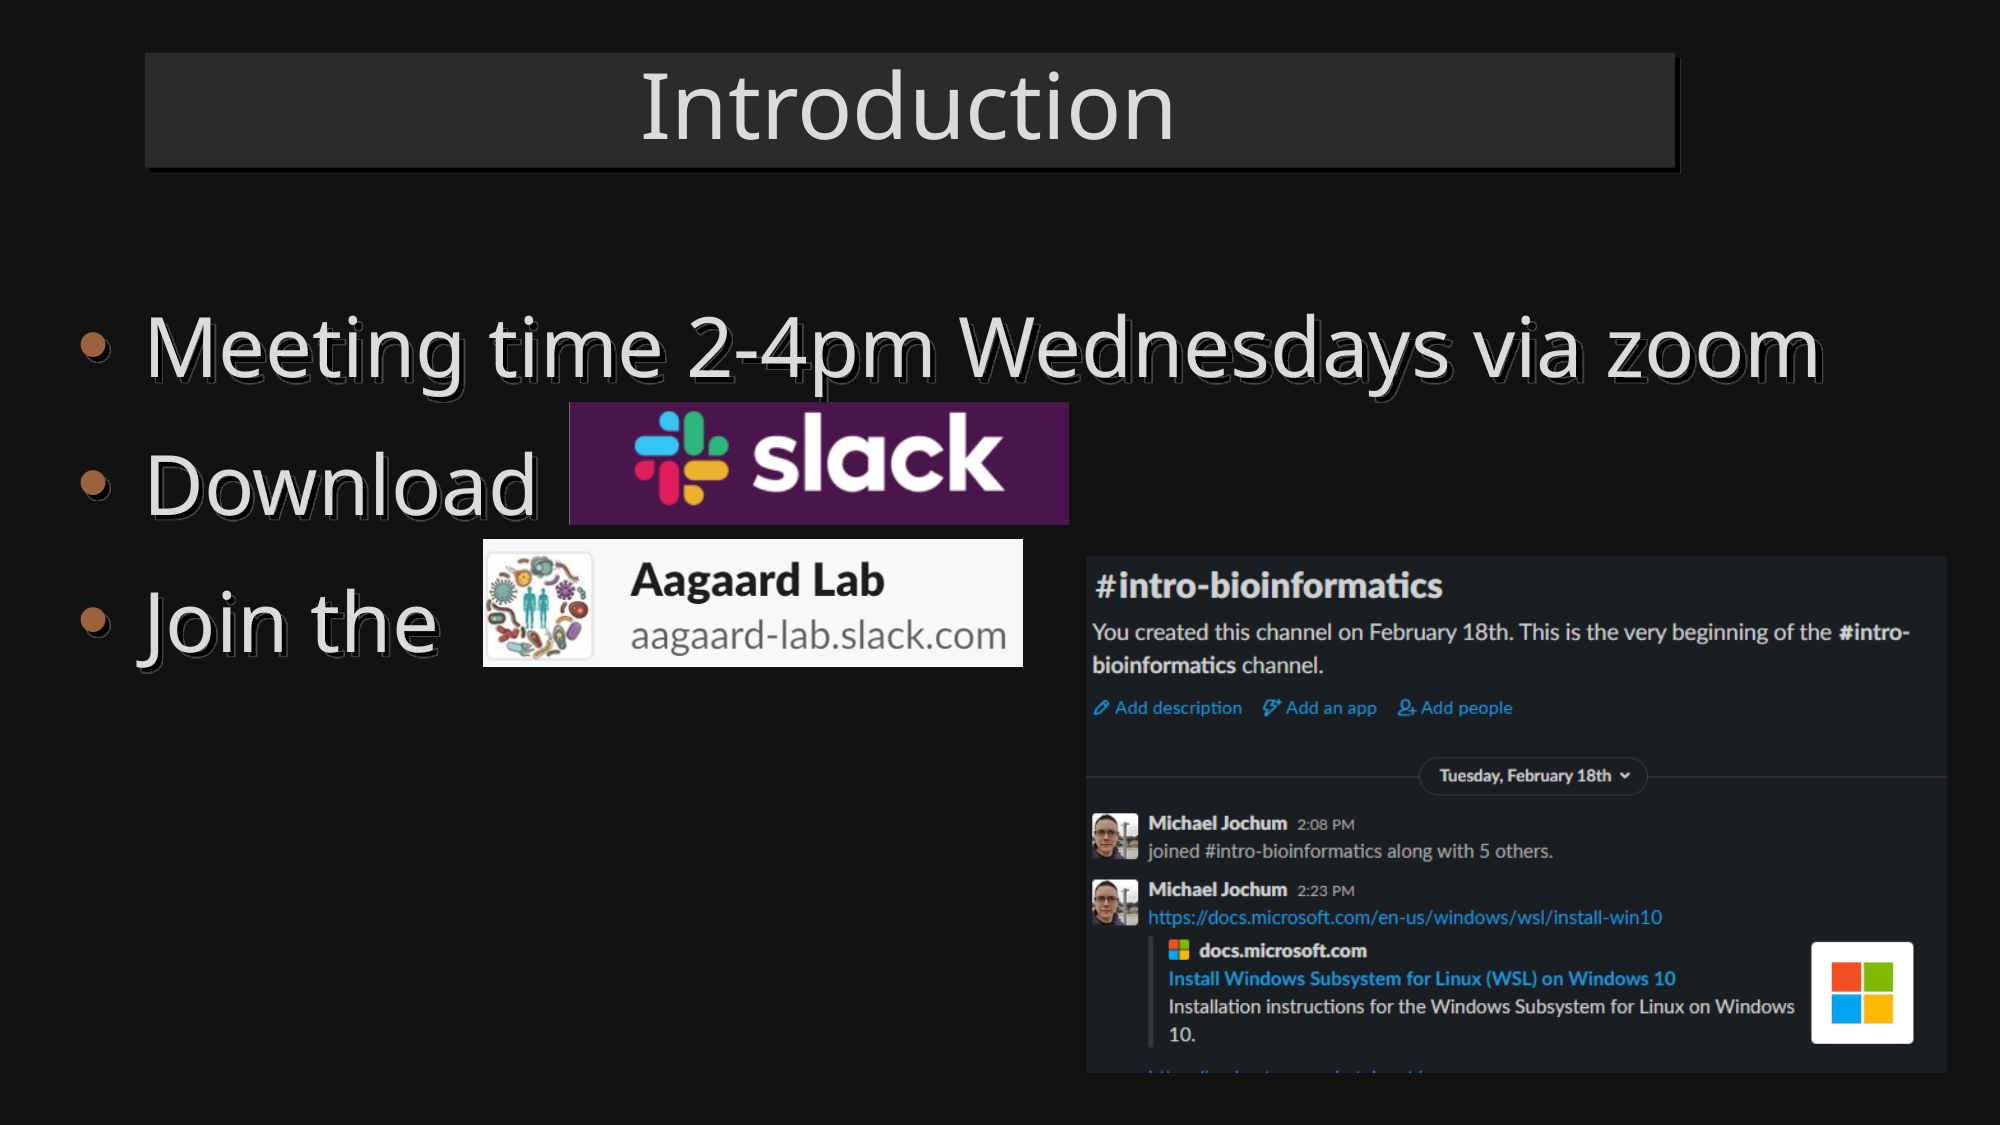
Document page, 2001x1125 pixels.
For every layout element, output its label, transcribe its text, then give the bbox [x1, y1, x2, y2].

list Meeting time 2-4pm Wednesdays via zoom Download Join the [62, 269, 1870, 788]
title Introduction [144, 52, 1675, 168]
picture [1086, 556, 1948, 1073]
picture [483, 539, 1023, 667]
picture [569, 402, 1070, 525]
